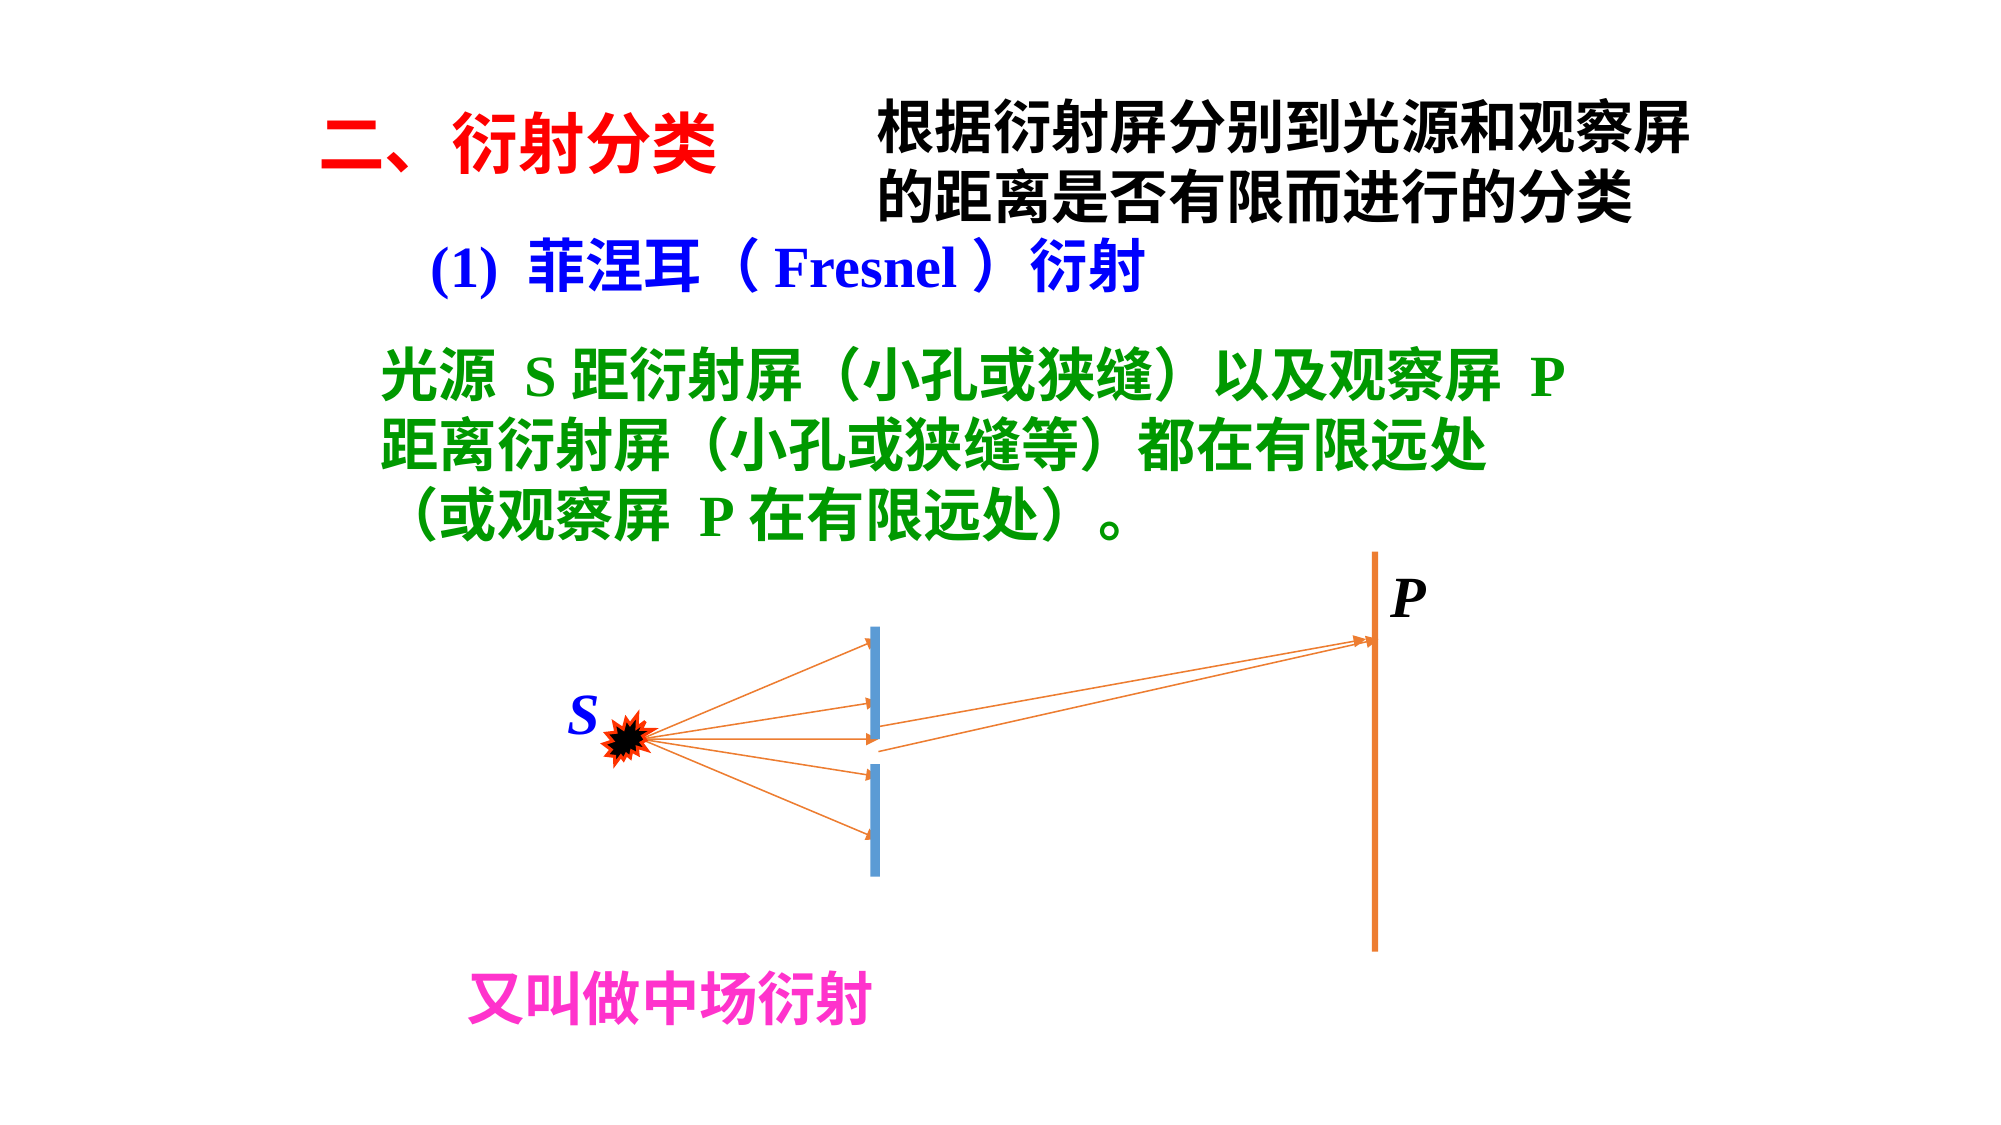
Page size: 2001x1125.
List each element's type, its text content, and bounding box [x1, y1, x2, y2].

text_box S [565, 673, 603, 768]
text_box 又叫做中场衍射 [451, 954, 980, 1039]
text_box 二、衍射分类 [303, 94, 814, 189]
text_box 光源 S距衍射屏（小孔或狭缝）以及观察屏 P 距离衍射屏（小孔或狭缝等）都在有限远处（或观察屏 P在有限远处）。 [365, 330, 1616, 556]
text_box (1) 菲涅耳（Fresnel）衍射 [415, 221, 1266, 307]
text_box 根据衍射屏分别到光源和观察屏的距离是否有限而进行的分类 [862, 82, 1724, 238]
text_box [603, 551, 1441, 952]
